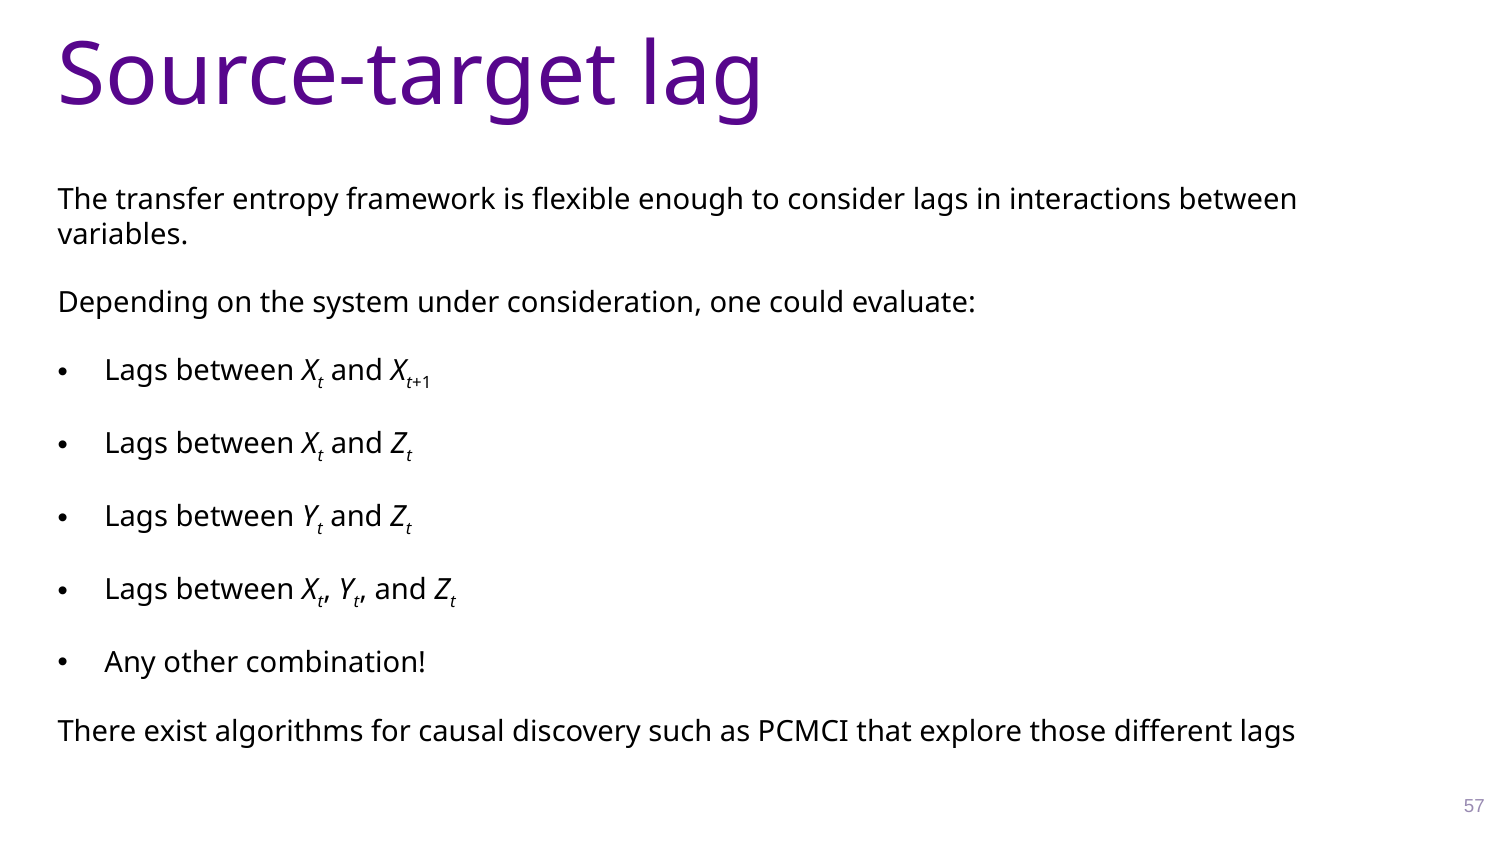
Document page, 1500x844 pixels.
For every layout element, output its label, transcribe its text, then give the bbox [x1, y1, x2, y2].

slide_number 57 [1162, 782, 1500, 828]
title Source-target lag [42, 18, 1458, 113]
text_box The transfer entropy framework is flexible enough to consider lags in interactions between variables. Depending on the system under consideration, one could evaluate: Lags between Xt and Xt+1 Lags between Xt and Zt Lags between Yt and Zt Lags between Xt, Yt, and Zt Any other combination! There exist algorithms for causal discovery such as PCMCI that explore those different lags [42, 172, 1408, 823]
